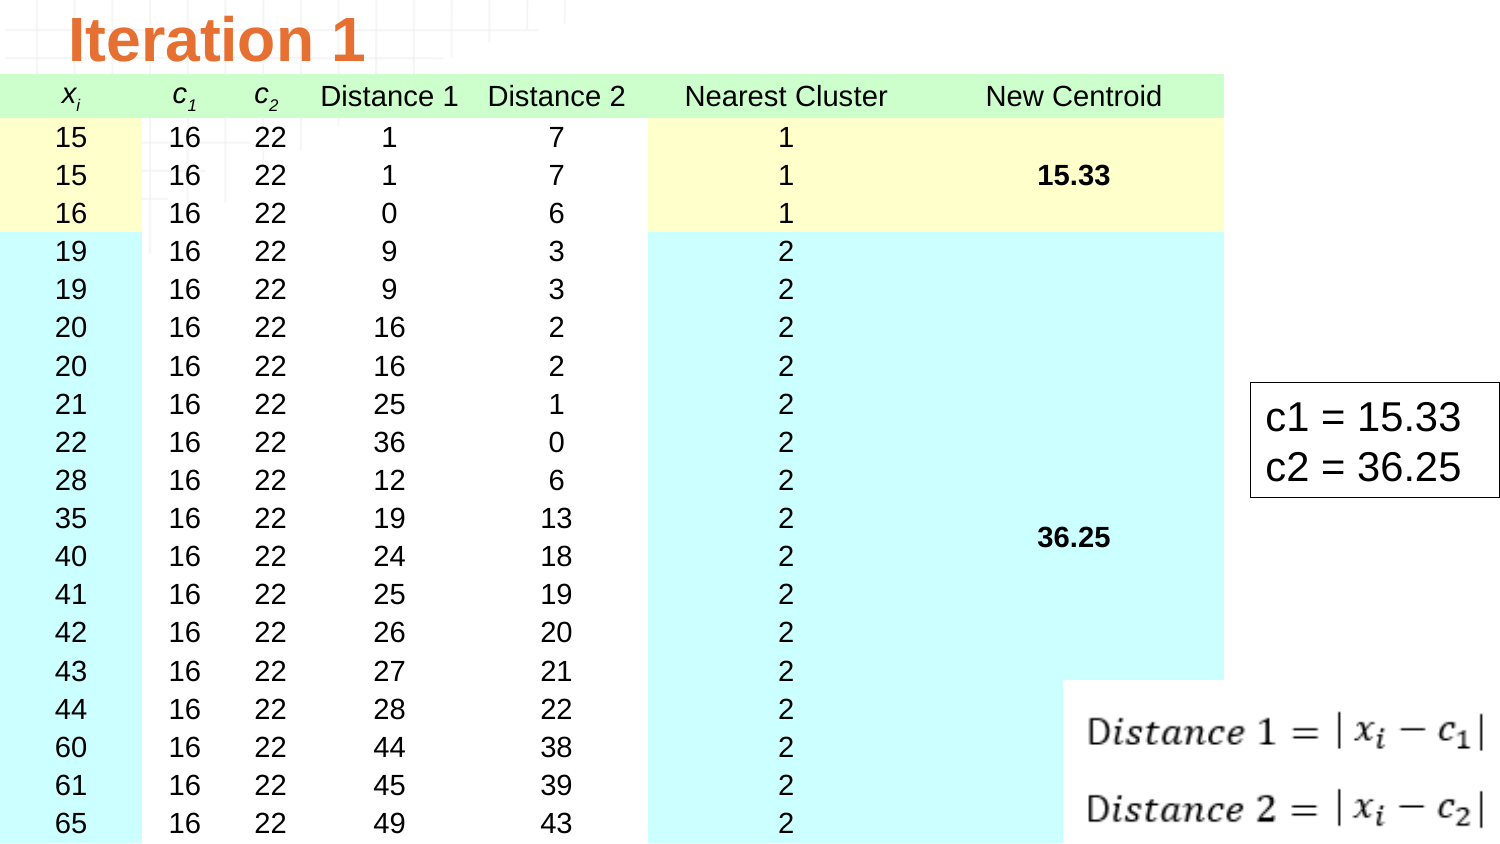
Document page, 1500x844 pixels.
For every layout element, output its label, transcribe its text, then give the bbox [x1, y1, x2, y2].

table_cell 2 [648, 232, 925, 270]
table_cell 25 [314, 385, 465, 423]
table_cell 60 [0, 728, 142, 766]
table_cell 35 [0, 499, 142, 537]
table_cell 26 [314, 614, 465, 652]
table_cell 15.33 [925, 118, 1224, 232]
table_cell 0 [465, 423, 648, 461]
table_cell 16 [142, 461, 228, 499]
table_cell 16 [142, 232, 228, 270]
table_cell 16 [142, 614, 228, 652]
table_cell 28 [0, 461, 142, 499]
table_cell 16 [142, 156, 228, 194]
table_cell 2 [465, 309, 648, 347]
table_cell 9 [314, 232, 465, 270]
table_cell 25 [314, 576, 465, 614]
table_header Distance 1 [314, 74, 465, 118]
table_cell 1 [314, 156, 465, 194]
table_cell 1 [648, 156, 925, 194]
table_cell 1 [314, 118, 465, 156]
table_cell 22 [228, 690, 314, 728]
table_cell 16 [142, 766, 228, 805]
table_cell 16 [142, 347, 228, 385]
table_cell 21 [0, 385, 142, 423]
table_cell 2 [648, 805, 925, 843]
table_cell 2 [648, 461, 925, 499]
table_cell 22 [228, 537, 314, 576]
table_cell 2 [648, 423, 925, 461]
table_cell 61 [0, 766, 142, 805]
table_cell 22 [228, 766, 314, 805]
table_cell 19 [0, 232, 142, 270]
table_header xi [0, 74, 142, 118]
table_cell 9 [314, 270, 465, 309]
text_box c1 = 15.33 c2 = 36.25 [1250, 382, 1500, 498]
table_cell 43 [465, 805, 648, 843]
table_cell 2 [648, 576, 925, 614]
table_cell 22 [228, 614, 314, 652]
table_cell 16 [142, 423, 228, 461]
table_cell 0 [314, 194, 465, 232]
table_cell 41 [0, 576, 142, 614]
table_cell 2 [648, 270, 925, 309]
table_cell 22 [228, 423, 314, 461]
table_cell 13 [465, 499, 648, 537]
table_cell 44 [0, 690, 142, 728]
table_cell 16 [314, 309, 465, 347]
table_cell 6 [465, 461, 648, 499]
table_cell 2 [648, 728, 925, 766]
table_cell 22 [228, 347, 314, 385]
table_cell 7 [465, 156, 648, 194]
table_cell 16 [142, 499, 228, 537]
table_cell 2 [465, 347, 648, 385]
table_cell 7 [465, 118, 648, 156]
table_cell 28 [314, 690, 465, 728]
table_cell 2 [648, 309, 925, 347]
table_cell 38 [465, 728, 648, 766]
table_cell 22 [228, 499, 314, 537]
table_cell 49 [314, 805, 465, 843]
table_cell 3 [465, 232, 648, 270]
table_cell 22 [228, 652, 314, 690]
table_cell 22 [228, 309, 314, 347]
table_cell 16 [142, 728, 228, 766]
table_cell 3 [465, 270, 648, 309]
table_header Nearest Cluster [648, 74, 925, 118]
table_header Distance 2 [465, 74, 648, 118]
table_cell 2 [648, 385, 925, 423]
table_cell 42 [0, 614, 142, 652]
table_cell 22 [228, 385, 314, 423]
table_cell 16 [142, 385, 228, 423]
table_cell 44 [314, 728, 465, 766]
table_cell 20 [0, 309, 142, 347]
table_cell 22 [228, 576, 314, 614]
table_cell 65 [0, 805, 142, 843]
table_cell 22 [228, 232, 314, 270]
table_header c2 [228, 74, 314, 118]
table_cell 16 [142, 194, 228, 232]
table_cell 2 [648, 766, 925, 805]
table_cell 19 [0, 270, 142, 309]
table_cell 21 [465, 652, 648, 690]
table_cell 43 [0, 652, 142, 690]
table_header New Centroid [925, 74, 1224, 118]
table_cell 16 [314, 347, 465, 385]
table_cell 12 [314, 461, 465, 499]
table_cell 22 [228, 156, 314, 194]
table_cell 15 [0, 118, 142, 156]
table_cell 19 [465, 576, 648, 614]
table_cell 16 [142, 576, 228, 614]
table_cell 2 [648, 499, 925, 537]
table_cell 6 [465, 194, 648, 232]
table_cell 20 [0, 347, 142, 385]
table_cell 16 [142, 690, 228, 728]
table_cell 1 [465, 385, 648, 423]
table_cell 16 [142, 309, 228, 347]
table_cell 36.25 [925, 232, 1224, 843]
table_cell 2 [648, 537, 925, 576]
table_cell 1 [648, 194, 925, 232]
table_cell 22 [228, 118, 314, 156]
table_header c1 [142, 74, 228, 118]
table_cell 16 [142, 805, 228, 843]
table_cell 22 [228, 728, 314, 766]
table_cell 24 [314, 537, 465, 576]
table_cell 16 [142, 652, 228, 690]
table_cell 22 [228, 270, 314, 309]
table_cell 2 [648, 690, 925, 728]
table_cell 22 [465, 690, 648, 728]
table_cell 16 [0, 194, 142, 232]
table_cell 16 [142, 537, 228, 576]
table_cell 16 [142, 118, 228, 156]
table_cell 19 [314, 499, 465, 537]
table_cell 2 [648, 347, 925, 385]
table_cell 45 [314, 766, 465, 805]
table_cell 16 [142, 270, 228, 309]
table_cell 1 [648, 118, 925, 156]
picture [1062, 679, 1500, 844]
table_cell 20 [465, 614, 648, 652]
table_cell 39 [465, 766, 648, 805]
table_cell 22 [0, 423, 142, 461]
table_cell 22 [228, 461, 314, 499]
table_cell 36 [314, 423, 465, 461]
table_cell 15 [0, 156, 142, 194]
table_cell 2 [648, 652, 925, 690]
table_cell 18 [465, 537, 648, 576]
table_cell 2 [648, 614, 925, 652]
table_cell 40 [0, 537, 142, 576]
table_cell 27 [314, 652, 465, 690]
table_cell 22 [228, 194, 314, 232]
title Iteration 1 [53, 1, 1404, 73]
table_cell 22 [228, 805, 314, 843]
